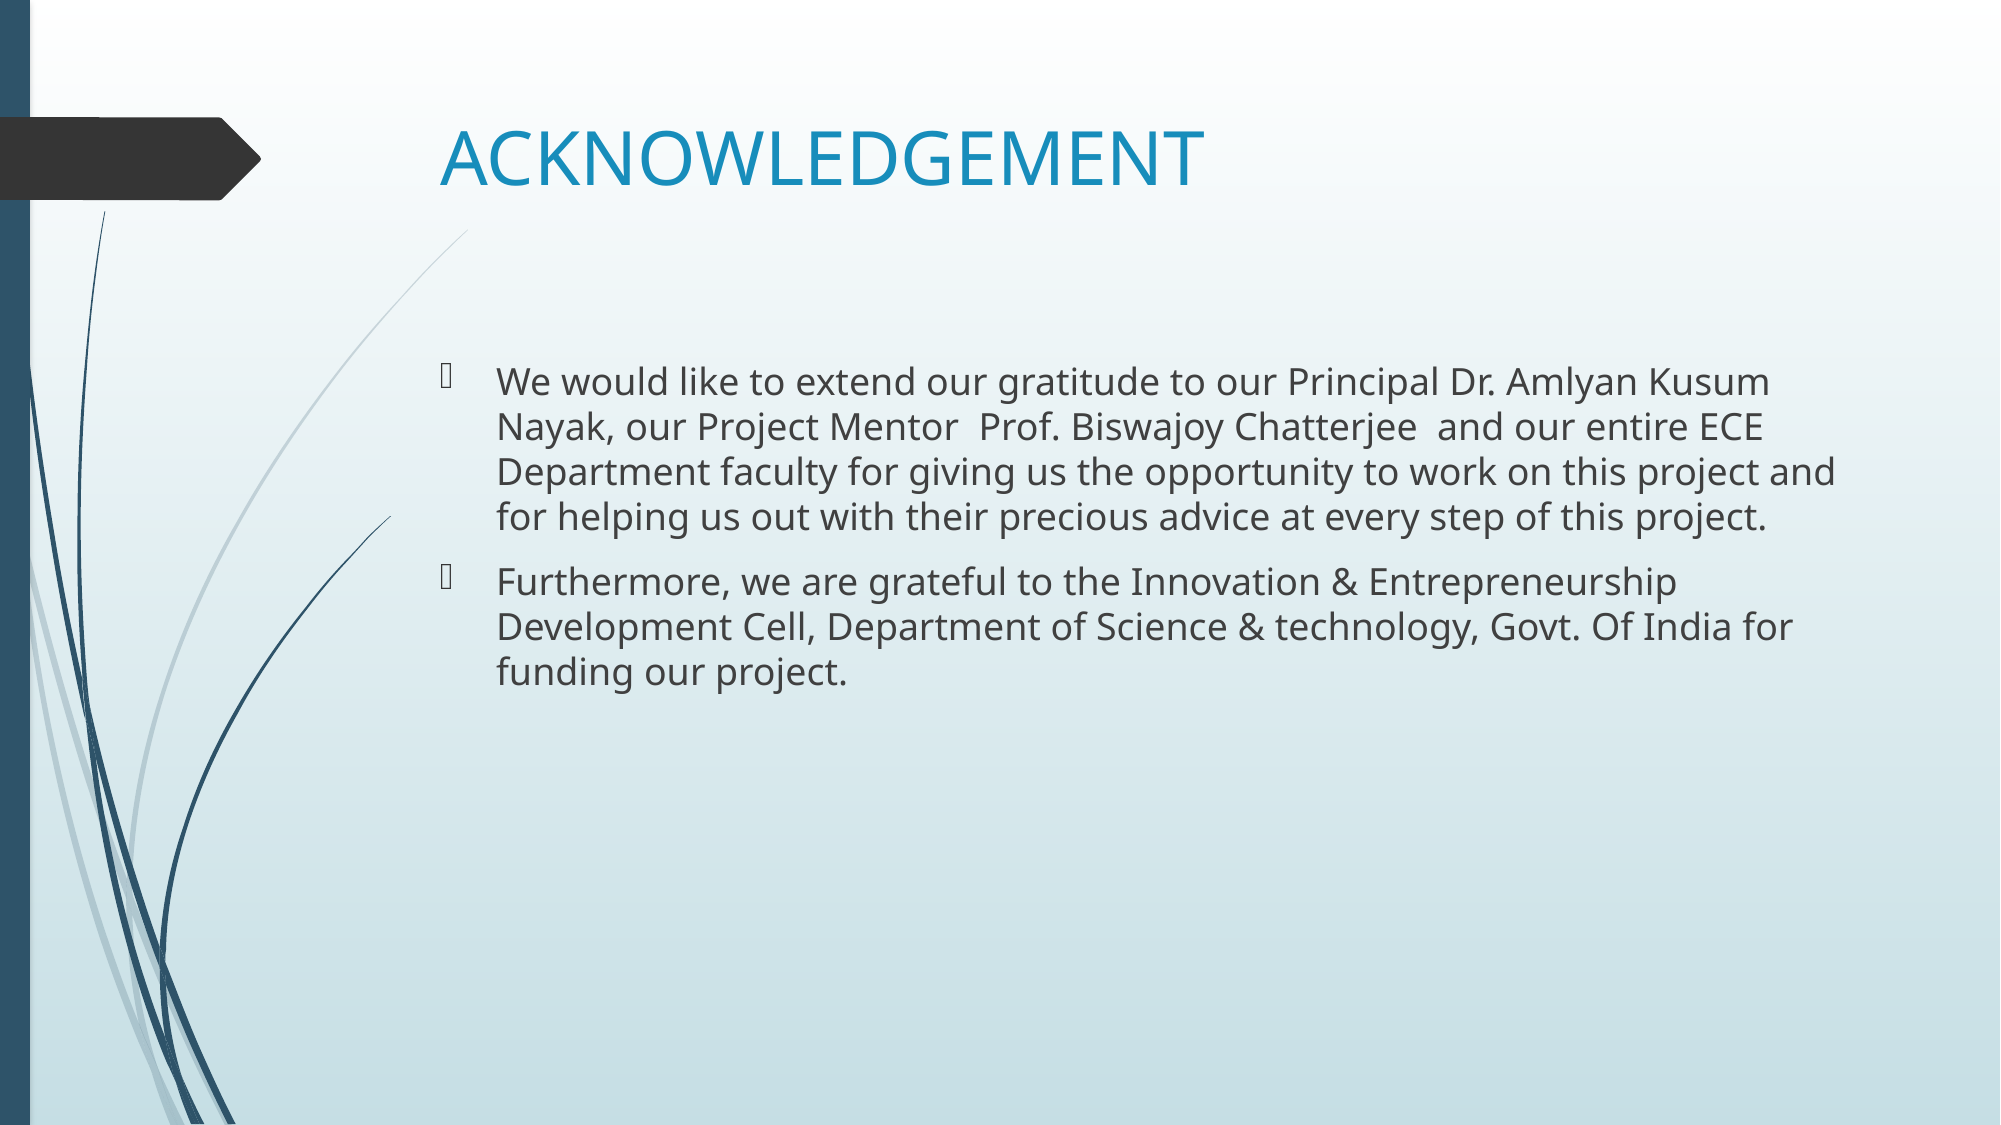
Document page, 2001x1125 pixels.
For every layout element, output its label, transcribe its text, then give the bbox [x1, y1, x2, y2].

title ACKNOWLEDGEMENT [425, 102, 1888, 313]
list We would like to extend our gratitude to our Principal Dr. Amlyan Kusum Nayak, our Project Mentor Prof. Biswajoy Chatterjee and our entire ECE Department faculty for giving us the opportunity to work on this project and for helping us out with their precious advice at every step of this project. Furthermore, we are grateful to the Innovation & Entrepreneurship Development Cell, Department of Science & technology, Govt. Of India for funding our project. [424, 350, 1888, 970]
